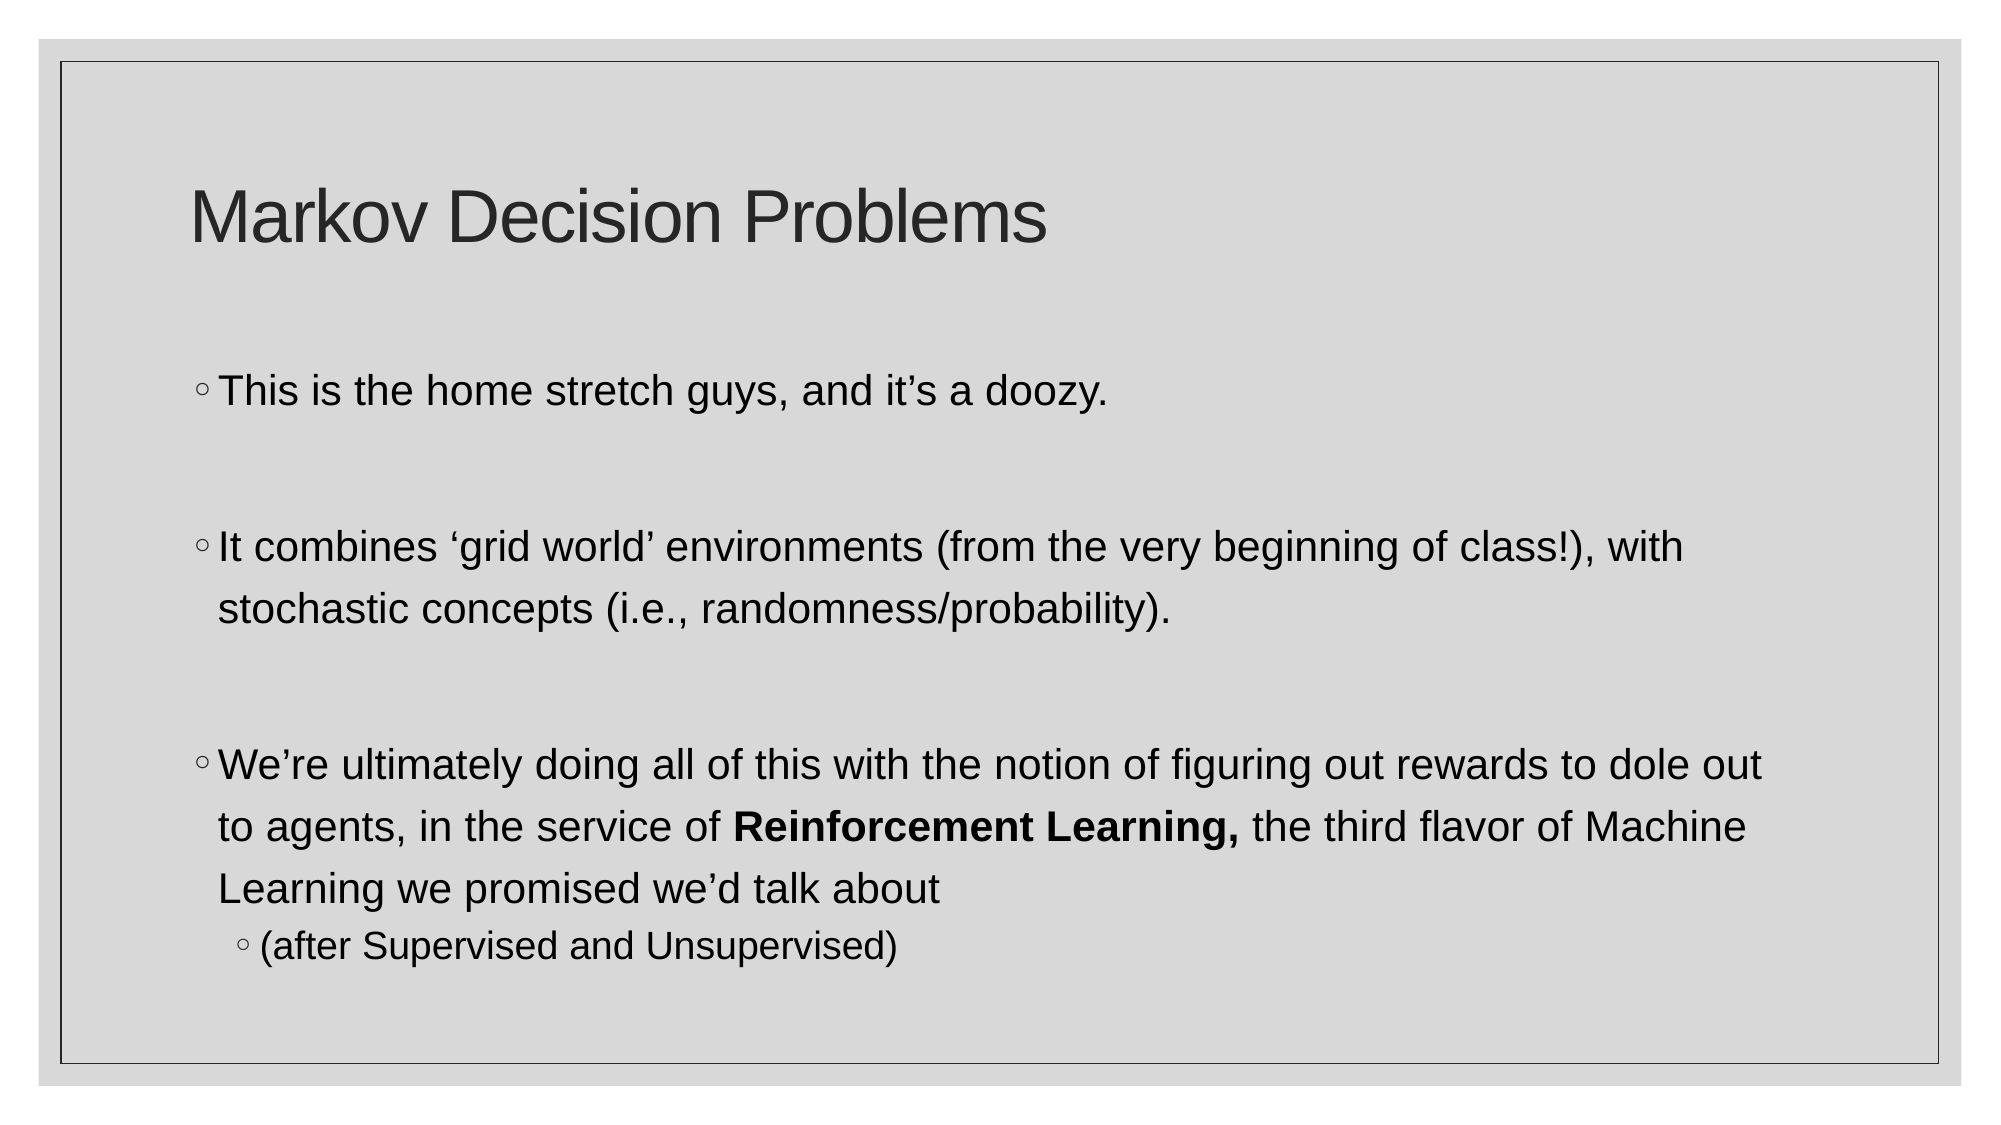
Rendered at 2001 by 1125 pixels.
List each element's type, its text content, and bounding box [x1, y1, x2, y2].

title Markov Decision Problems [174, 105, 1825, 331]
list This is the home stretch guys, and it’s a doozy. It combines ‘grid world’ environments (from the very beginning of class!), with stochastic concepts (i.e., randomness/probability). We’re ultimately doing all of this with the notion of figuring out rewards to dole out to agents, in the service of Reinforcement Learning, the third flavor of Machine Learning we promised we’d talk about (after Supervised and Unsupervised) [174, 345, 1825, 977]
